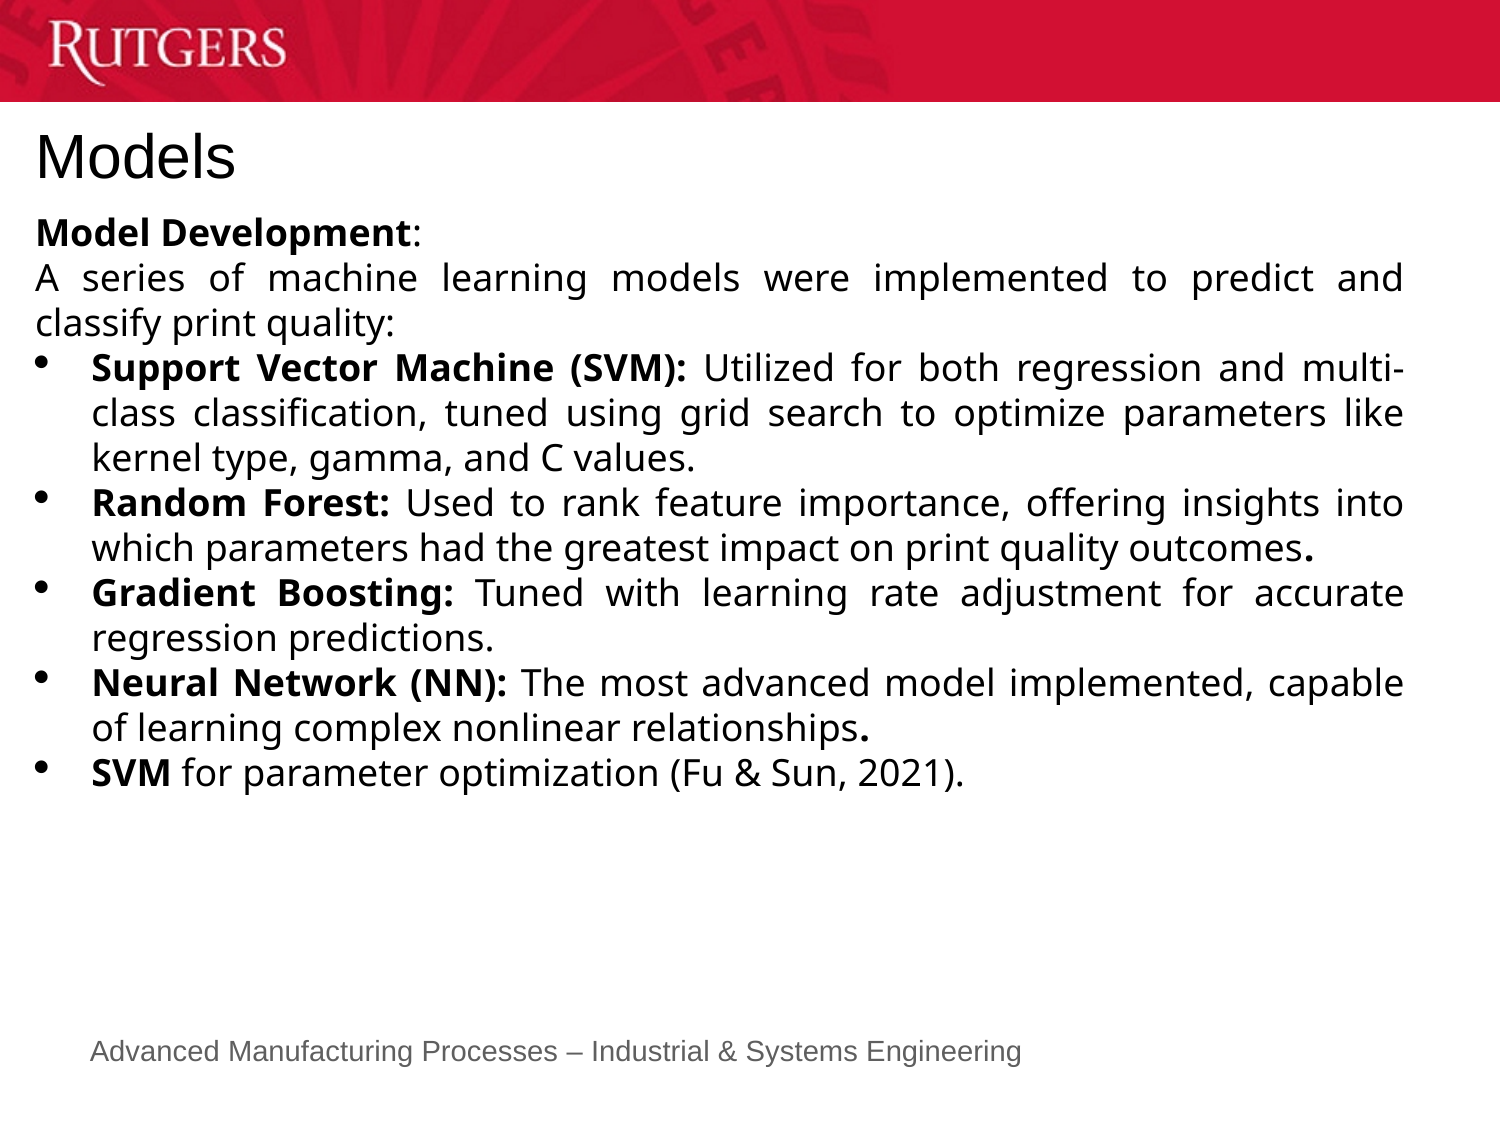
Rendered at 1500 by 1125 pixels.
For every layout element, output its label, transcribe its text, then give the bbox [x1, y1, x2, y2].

picture [0, 0, 1500, 102]
title Models [20, 87, 1371, 156]
text_box Model Development: A series of machine learning models were implemented to predict and classify print quality: Support Vector Machine (SVM): Utilized for both regression and multi-class classification, tuned using grid search to optimize parameters like kernel type, gamma, and C values. Random Forest: Used to rank feature importance, offering insights into which parameters had the greatest impact on print quality outcomes. Gradient Boosting: Tuned with learning rate adjustment for accurate regression predictions. Neural Network (NN): The most advanced model implemented, capable of learning complex nonlinear relationships. SVM for parameter optimization (Fu & Sun, 2021). [20, 156, 1421, 802]
